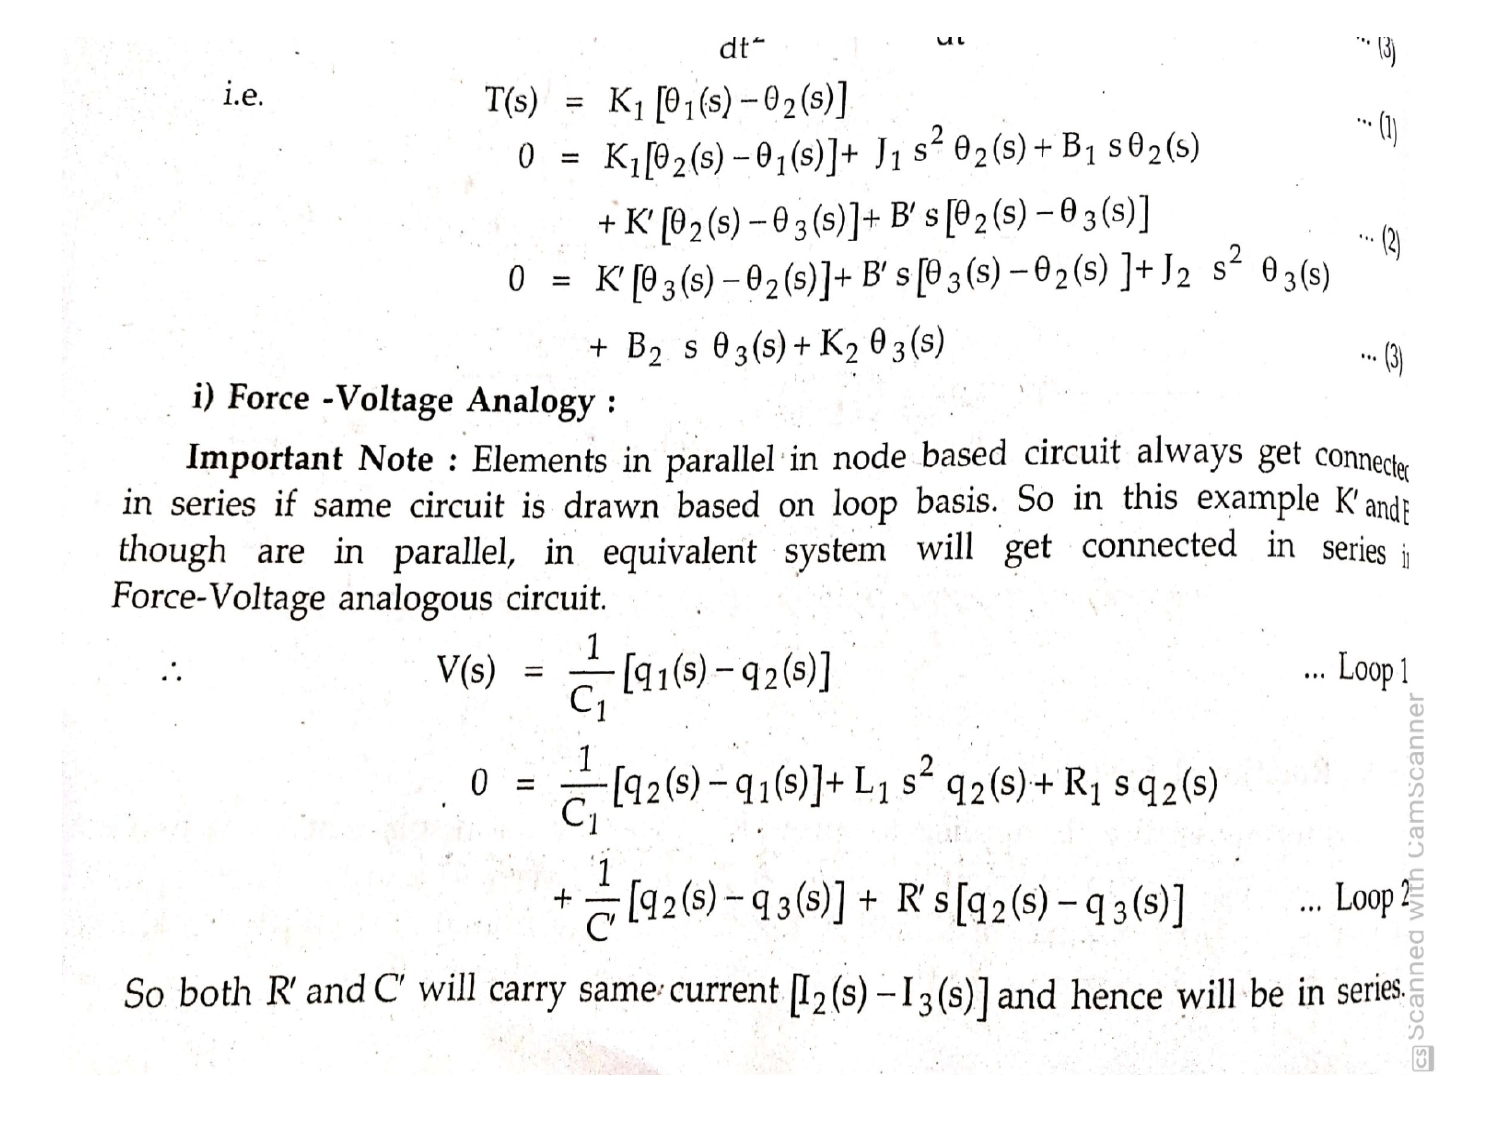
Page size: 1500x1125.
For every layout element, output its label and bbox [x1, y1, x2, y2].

list [62, 37, 1438, 1076]
